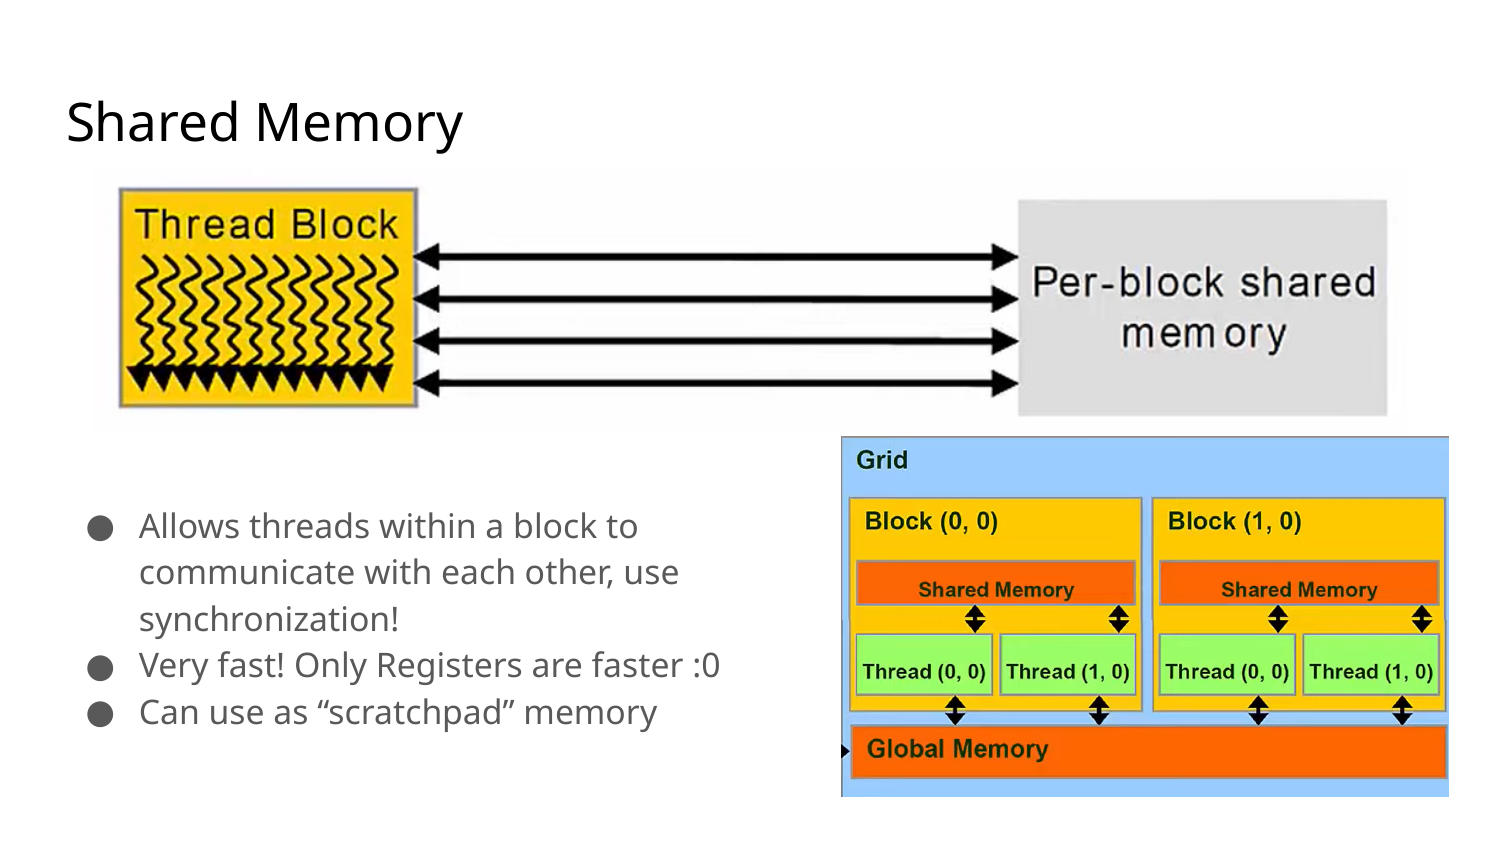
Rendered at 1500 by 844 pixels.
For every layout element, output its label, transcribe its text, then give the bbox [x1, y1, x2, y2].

picture [92, 166, 1407, 434]
list Allows threads within a block to communicate with each other, use synchronization! Very fast! Only Registers are faster :0 Can use as “scratchpad” memory [51, 483, 806, 750]
title Shared Memory [51, 72, 1449, 167]
picture [840, 436, 1450, 797]
